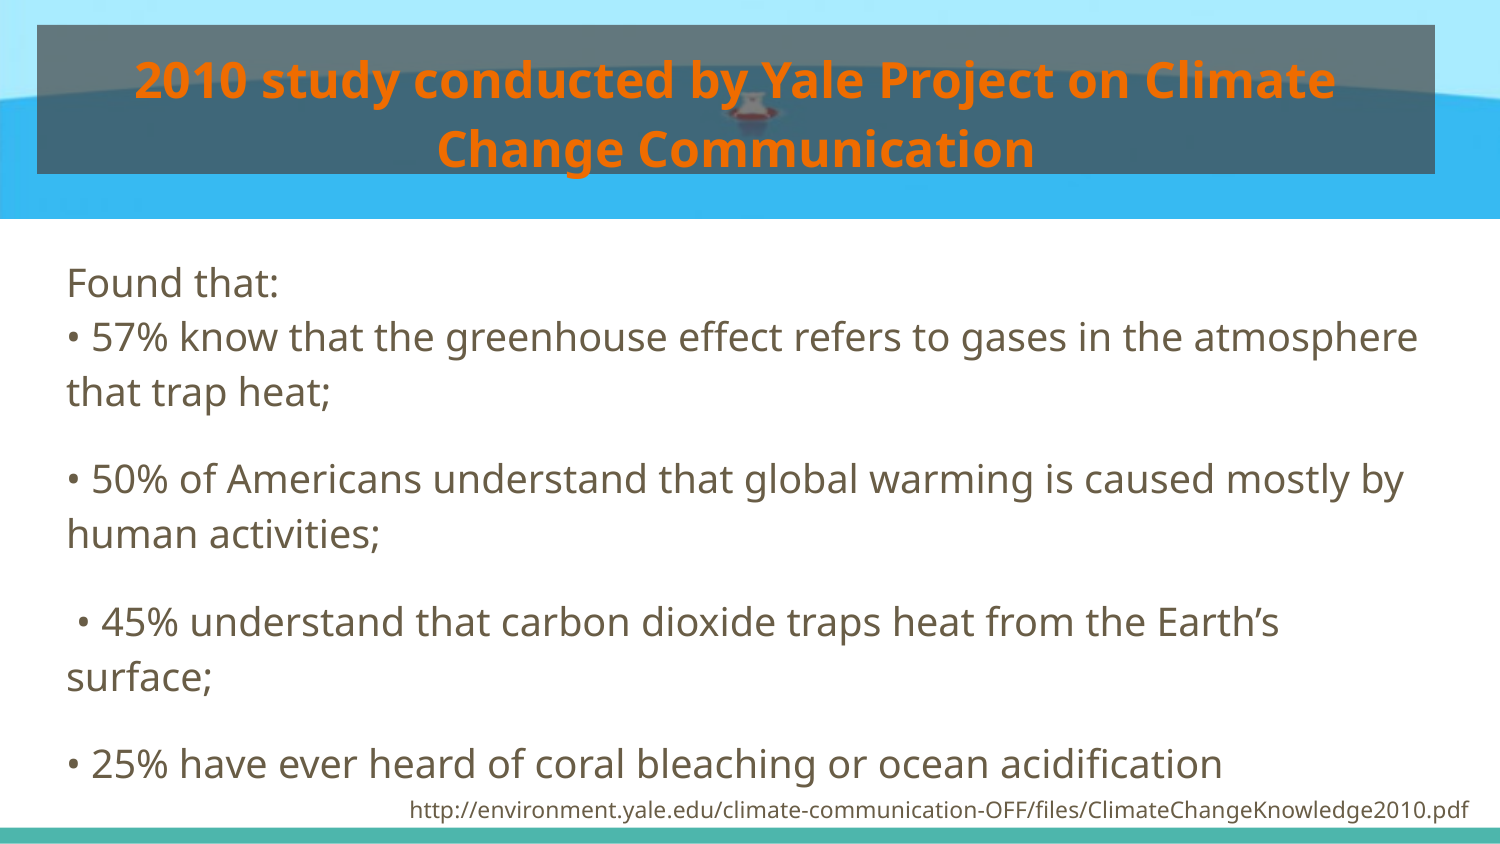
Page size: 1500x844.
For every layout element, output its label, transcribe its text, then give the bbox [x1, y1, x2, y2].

list Found that: • 57% know that the greenhouse effect refers to gases in the atmosphere that trap heat; • 50% of Americans understand that global warming is caused mostly by human activities; • 45% understand that carbon dioxide traps heat from the Earth’s surface; • 25% have ever heard of coral bleaching or ocean acidification [51, 235, 1449, 759]
list http://environment.yale.edu/climate-communication-OFF/files/ClimateChangeKnowledge2010.pdf [394, 776, 1493, 821]
picture [0, 0, 1500, 219]
